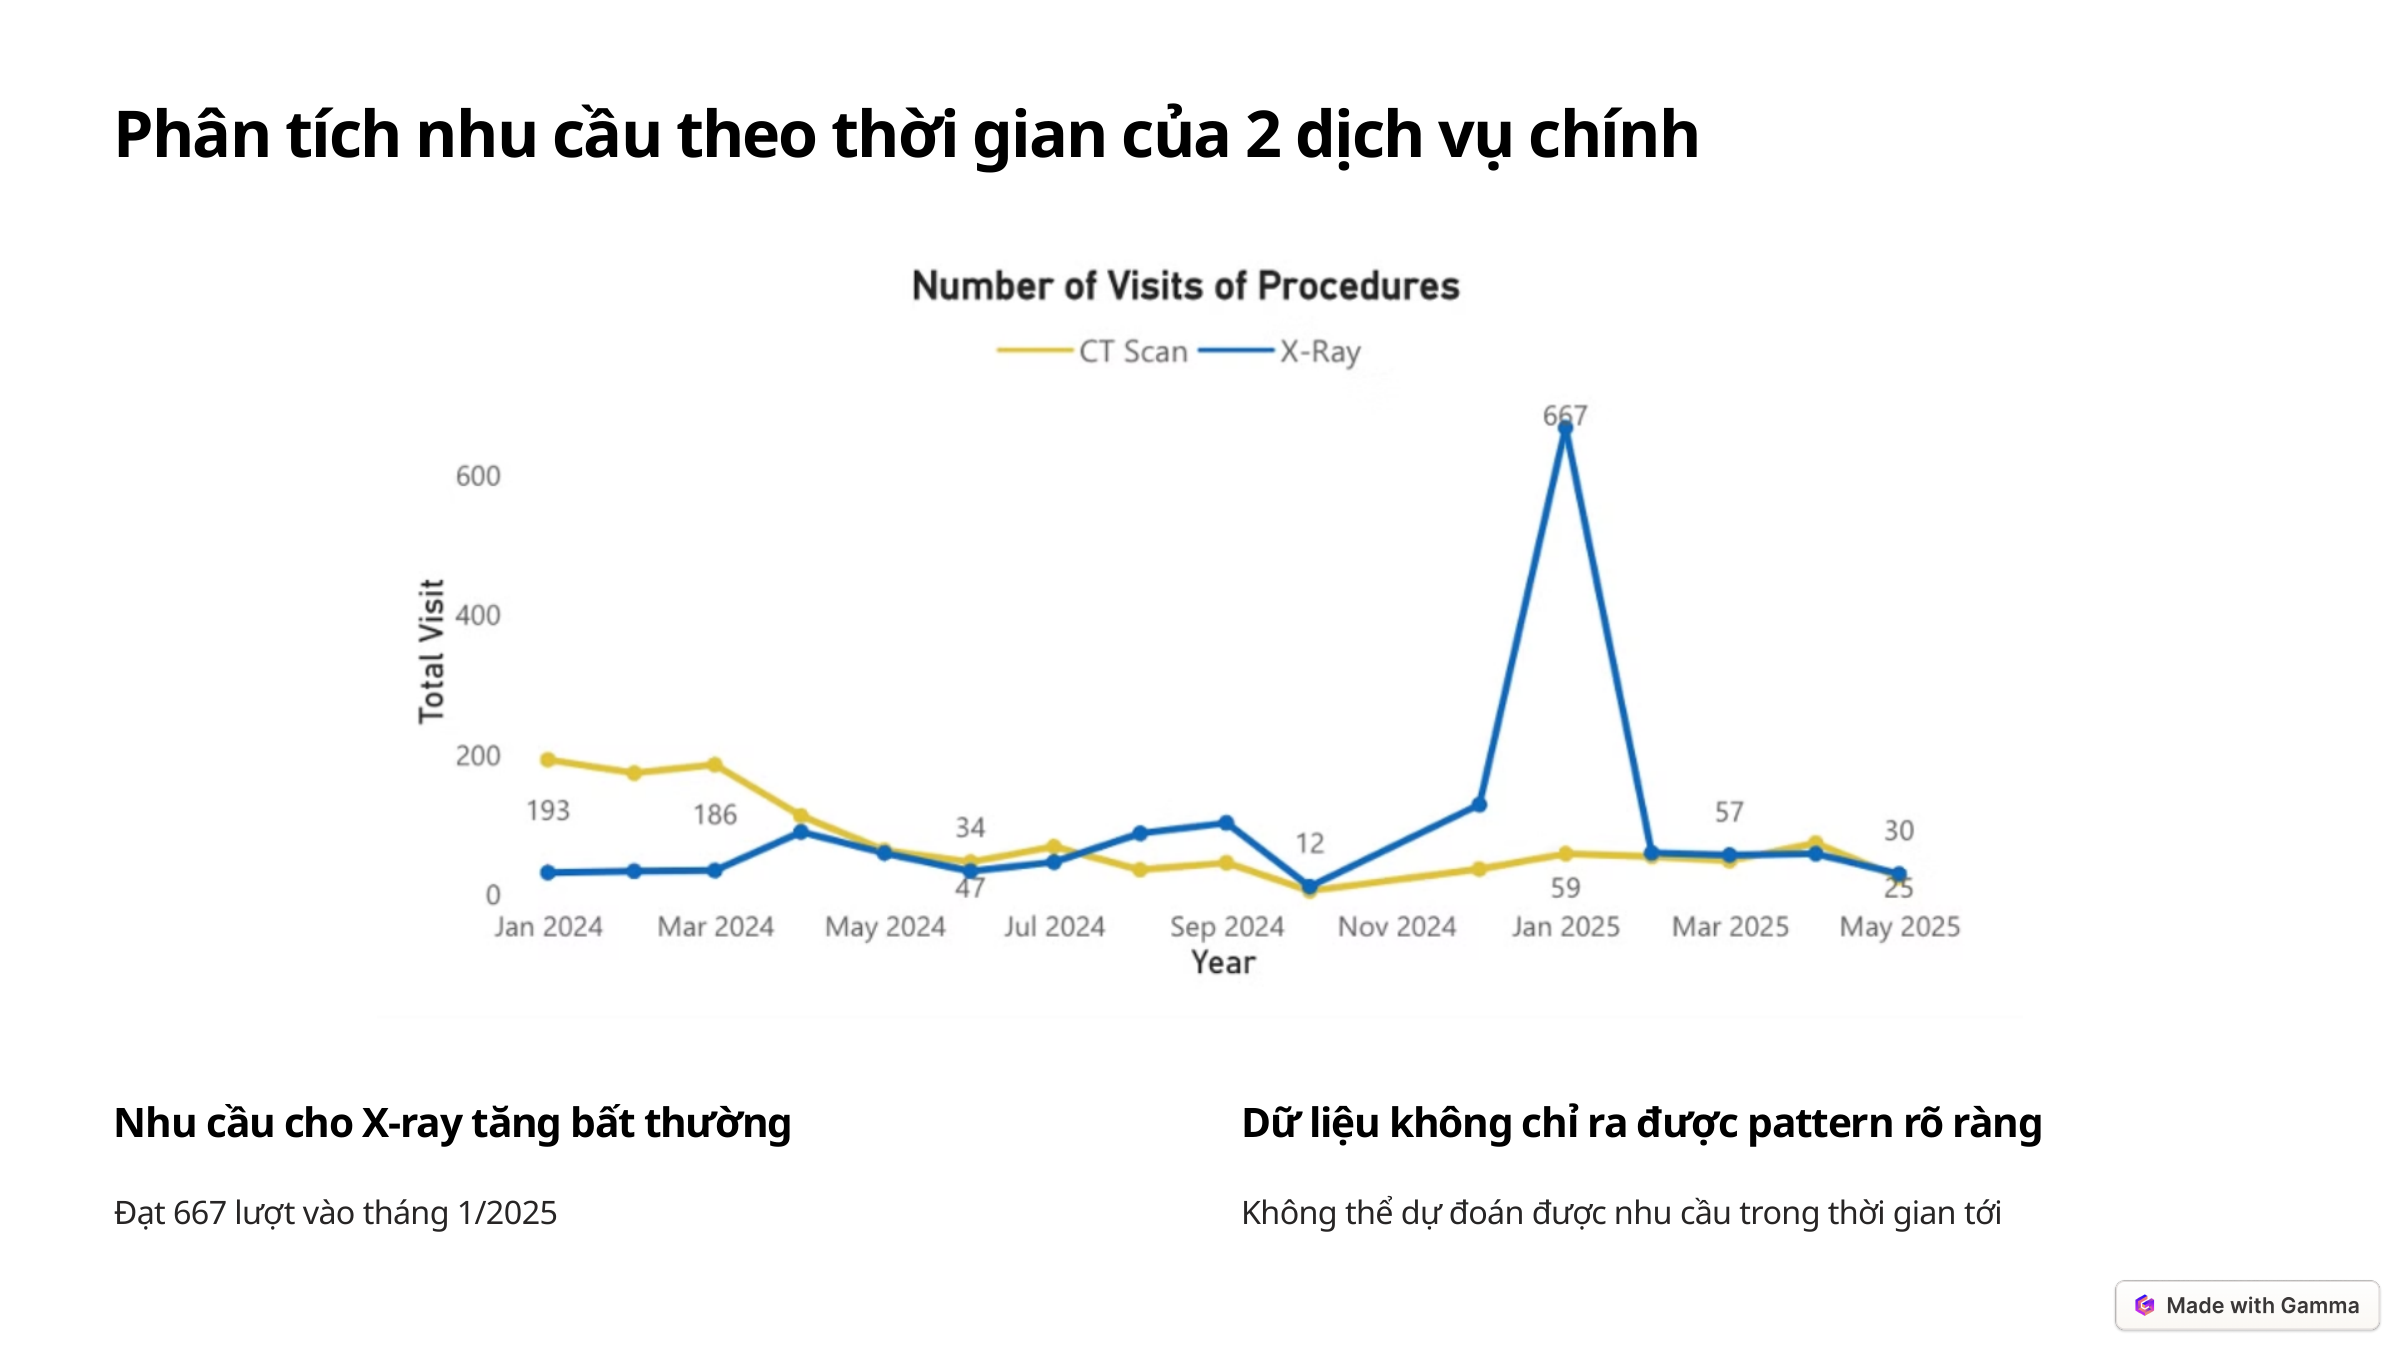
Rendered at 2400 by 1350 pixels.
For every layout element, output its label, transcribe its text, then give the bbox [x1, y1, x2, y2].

text_box Dữ liệu không chỉ ra được pattern rõ ràng [1240, 1095, 1999, 1147]
picture [2106, 1271, 2389, 1339]
text_box Không thể dự đoán được nhu cầu trong thời gian tới [1240, 1179, 2288, 1232]
text_box Nhu cầu cho X-ray tăng bất thường [113, 1095, 769, 1147]
text_box Phân tích nhu cầu theo thời gian của 2 dịch vụ chính [113, 89, 1657, 171]
text_box Đạt 667 lượt vào tháng 1/2025 [113, 1179, 1161, 1232]
picture [377, 207, 2023, 1027]
